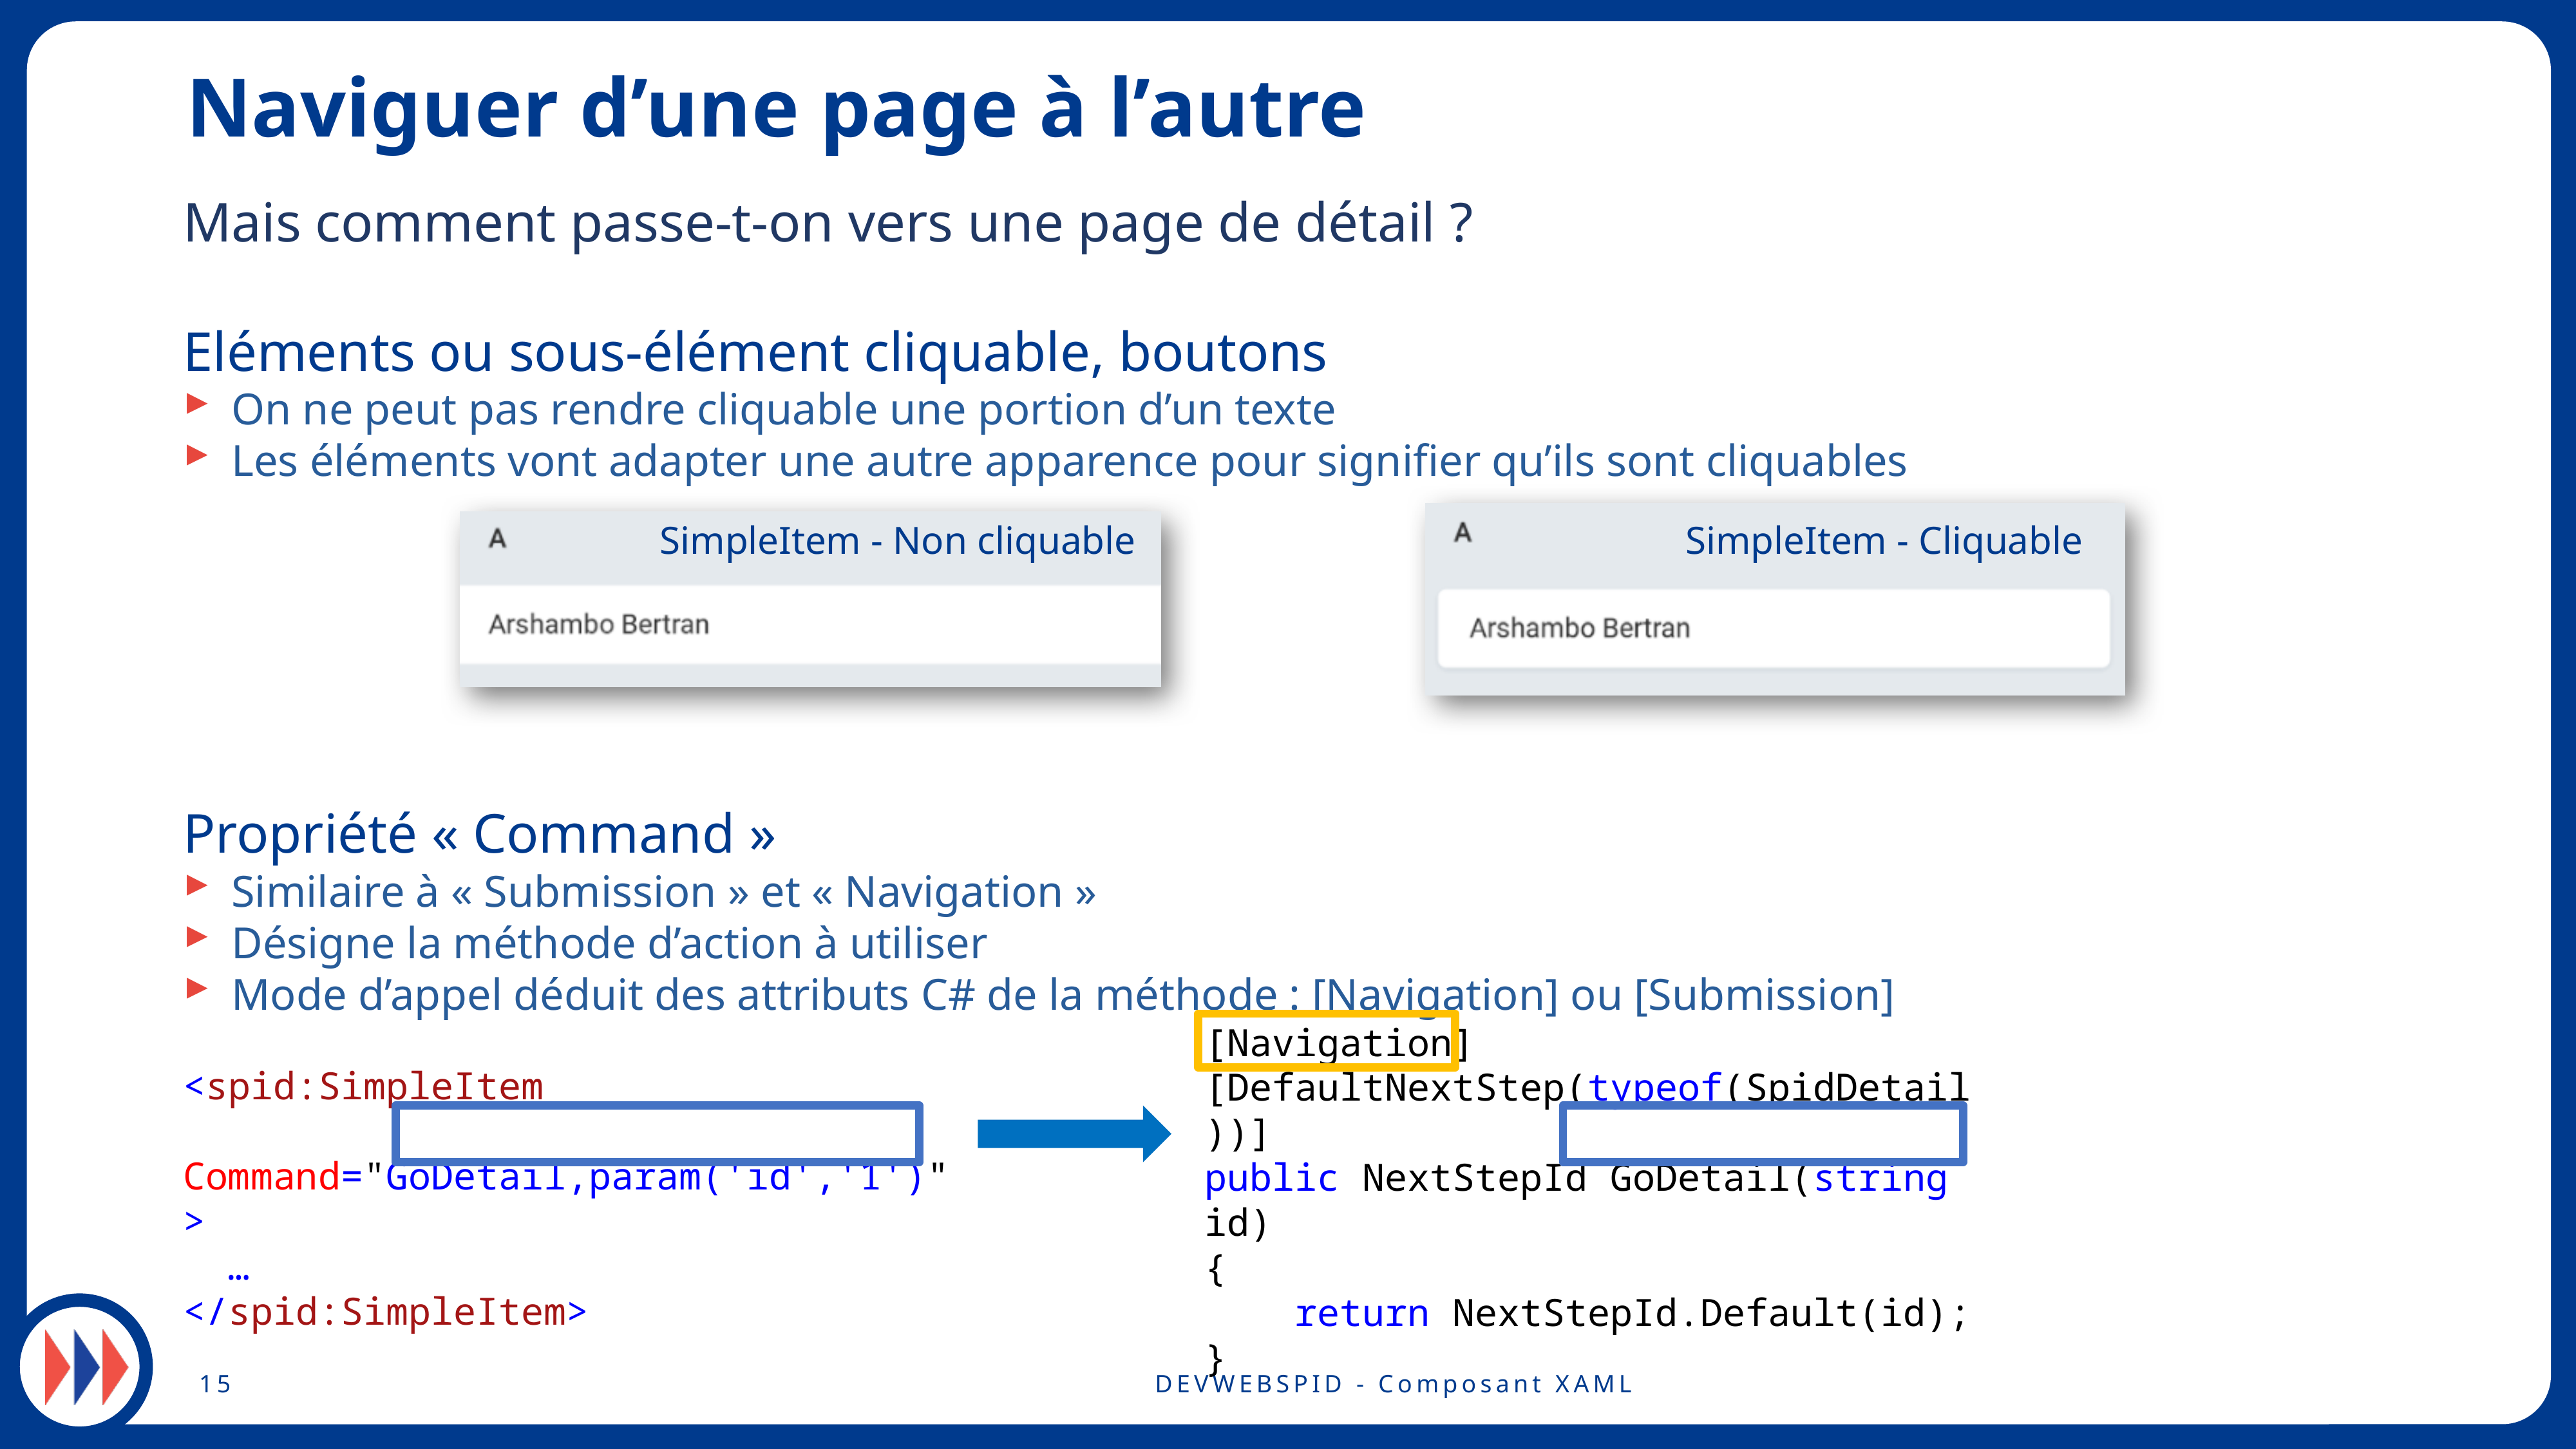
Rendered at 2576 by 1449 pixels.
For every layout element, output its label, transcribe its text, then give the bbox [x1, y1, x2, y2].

picture [460, 511, 1161, 687]
title Naviguer d’une page à l’autre [176, 62, 2505, 174]
text_box [395, 1105, 920, 1162]
list Mais comment passe-t-on vers une page de détail ? [173, 184, 2505, 258]
text_box [1198, 1014, 1455, 1068]
list Eléments ou sous-élément cliquable, boutons On ne peut pas rendre cliquable une portion d’un texte Les éléments vont adapter une autre apparence pour signifier qu’ils sont cliquables Propriété « Command » Similaire à « Submission » et « Navigation » Désigne la méthode d’action à utiliser Mode d’appel déduit des attributs C# de la méthode : [Navigation] ou [Submission] [173, 312, 2505, 1330]
text_box [1562, 1105, 1964, 1162]
text_box [Navigation] [DefaultNextStep(typeof(SpidDetail))] public NextStepId GoDetail(string id) { return NextStepId.Default(id); } [1195, 1014, 1987, 1384]
text_box [977, 1104, 1173, 1164]
picture [45, 1329, 129, 1405]
footer DEVWEBSPID - Composant XAML [300, 1361, 2505, 1409]
text_box <spid:SimpleItem Command="GoDetail,param('id','1')"> … </spid:SimpleItem> [173, 1057, 978, 1338]
picture [1425, 503, 2125, 696]
slide_number 15 [189, 1361, 300, 1409]
